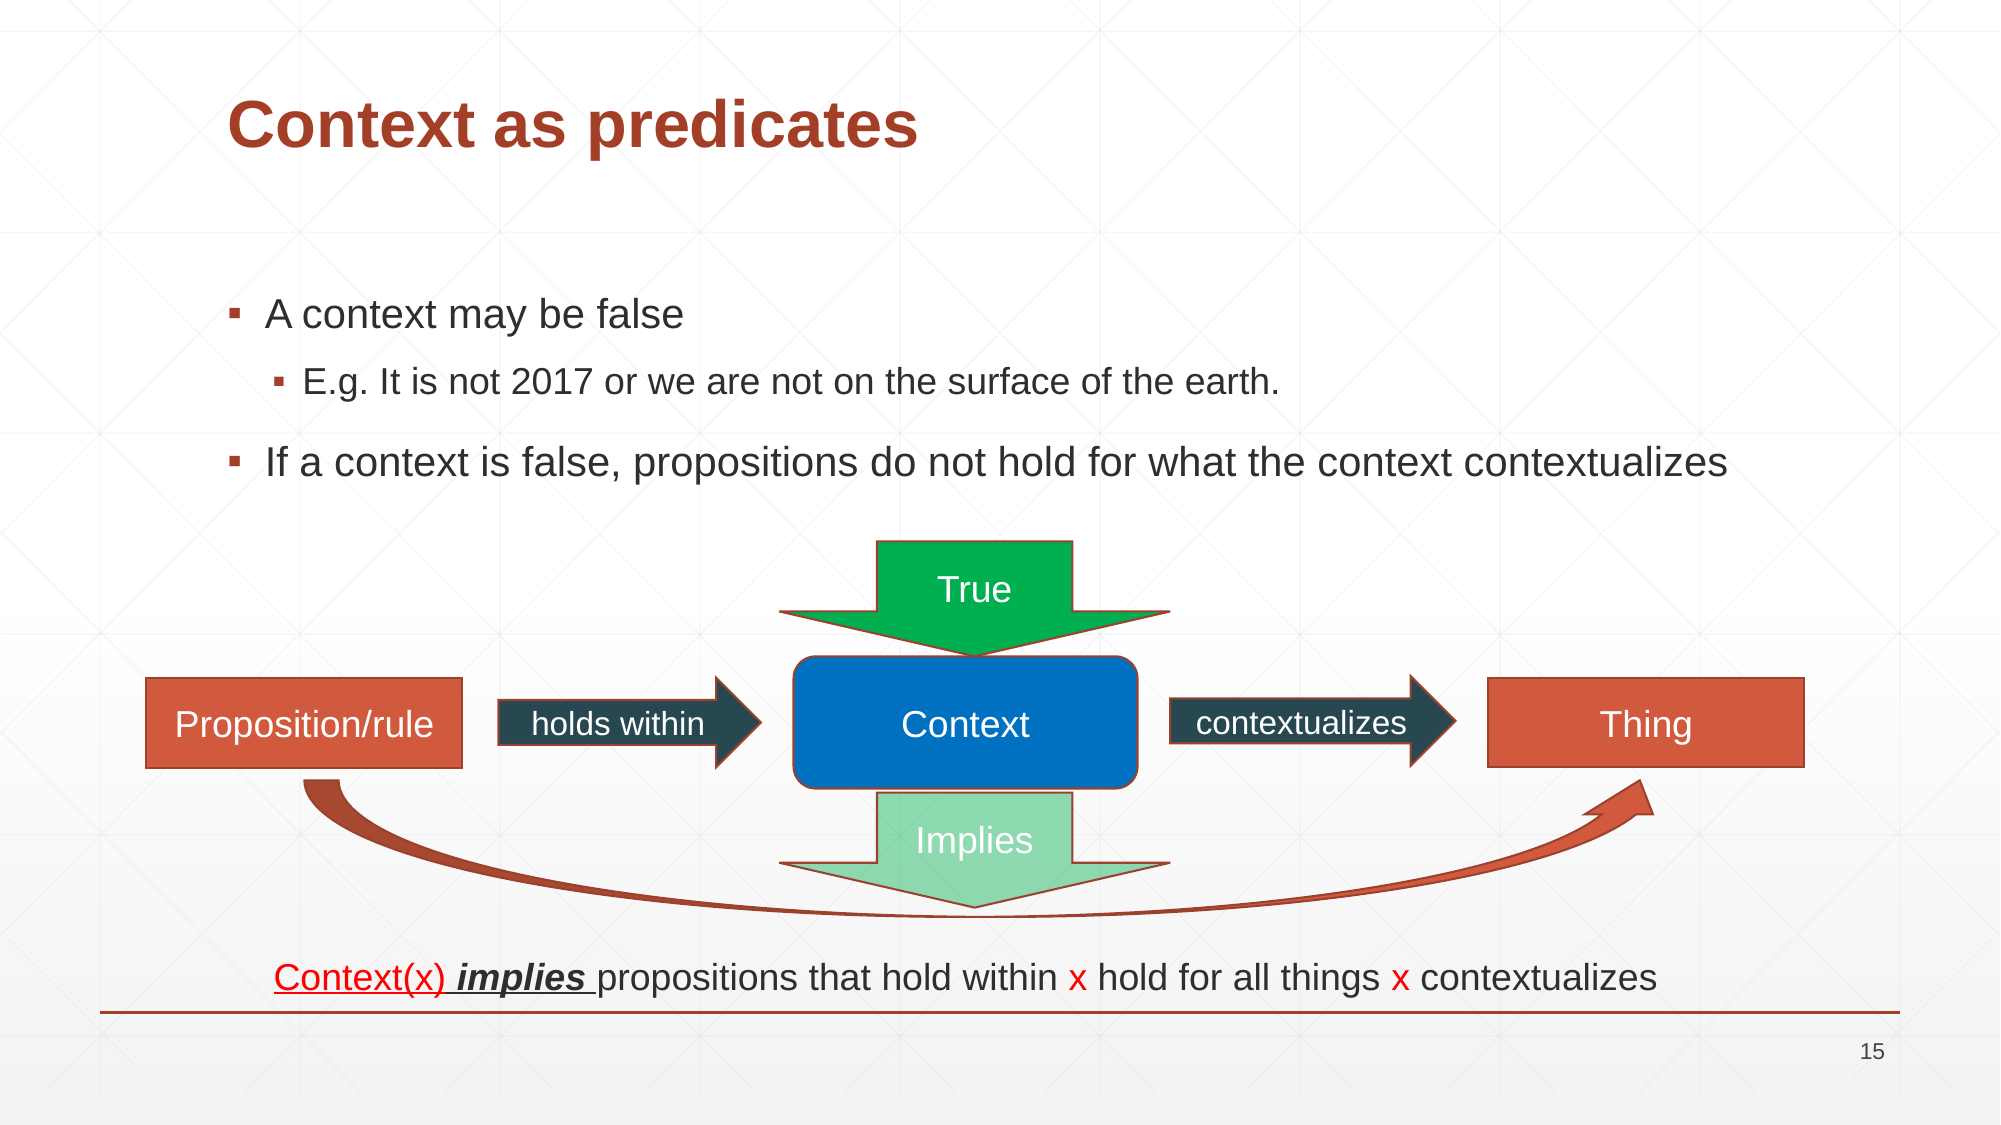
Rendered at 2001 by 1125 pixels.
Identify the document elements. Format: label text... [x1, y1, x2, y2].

text_box Proposition/rule [145, 677, 463, 769]
text_box Context [792, 655, 1139, 790]
text_box Context(x) implies propositions that hold within x hold for all things x contextualizes [258, 945, 1673, 1006]
text_box contextualizes [1169, 673, 1457, 769]
slide_number 15 [1749, 1031, 1901, 1069]
list A context may be false E.g. It is not 2017 or we are not on the surface of the earth. If a context is false, propositions do not hold for what the context contextualizes [212, 284, 1788, 910]
text_box Implies [779, 791, 1171, 909]
text_box [303, 778, 1655, 918]
text_box True [779, 540, 1171, 658]
text_box Thing [1487, 677, 1805, 768]
text_box holds within [497, 675, 763, 770]
title Context as predicates [212, 82, 1788, 271]
